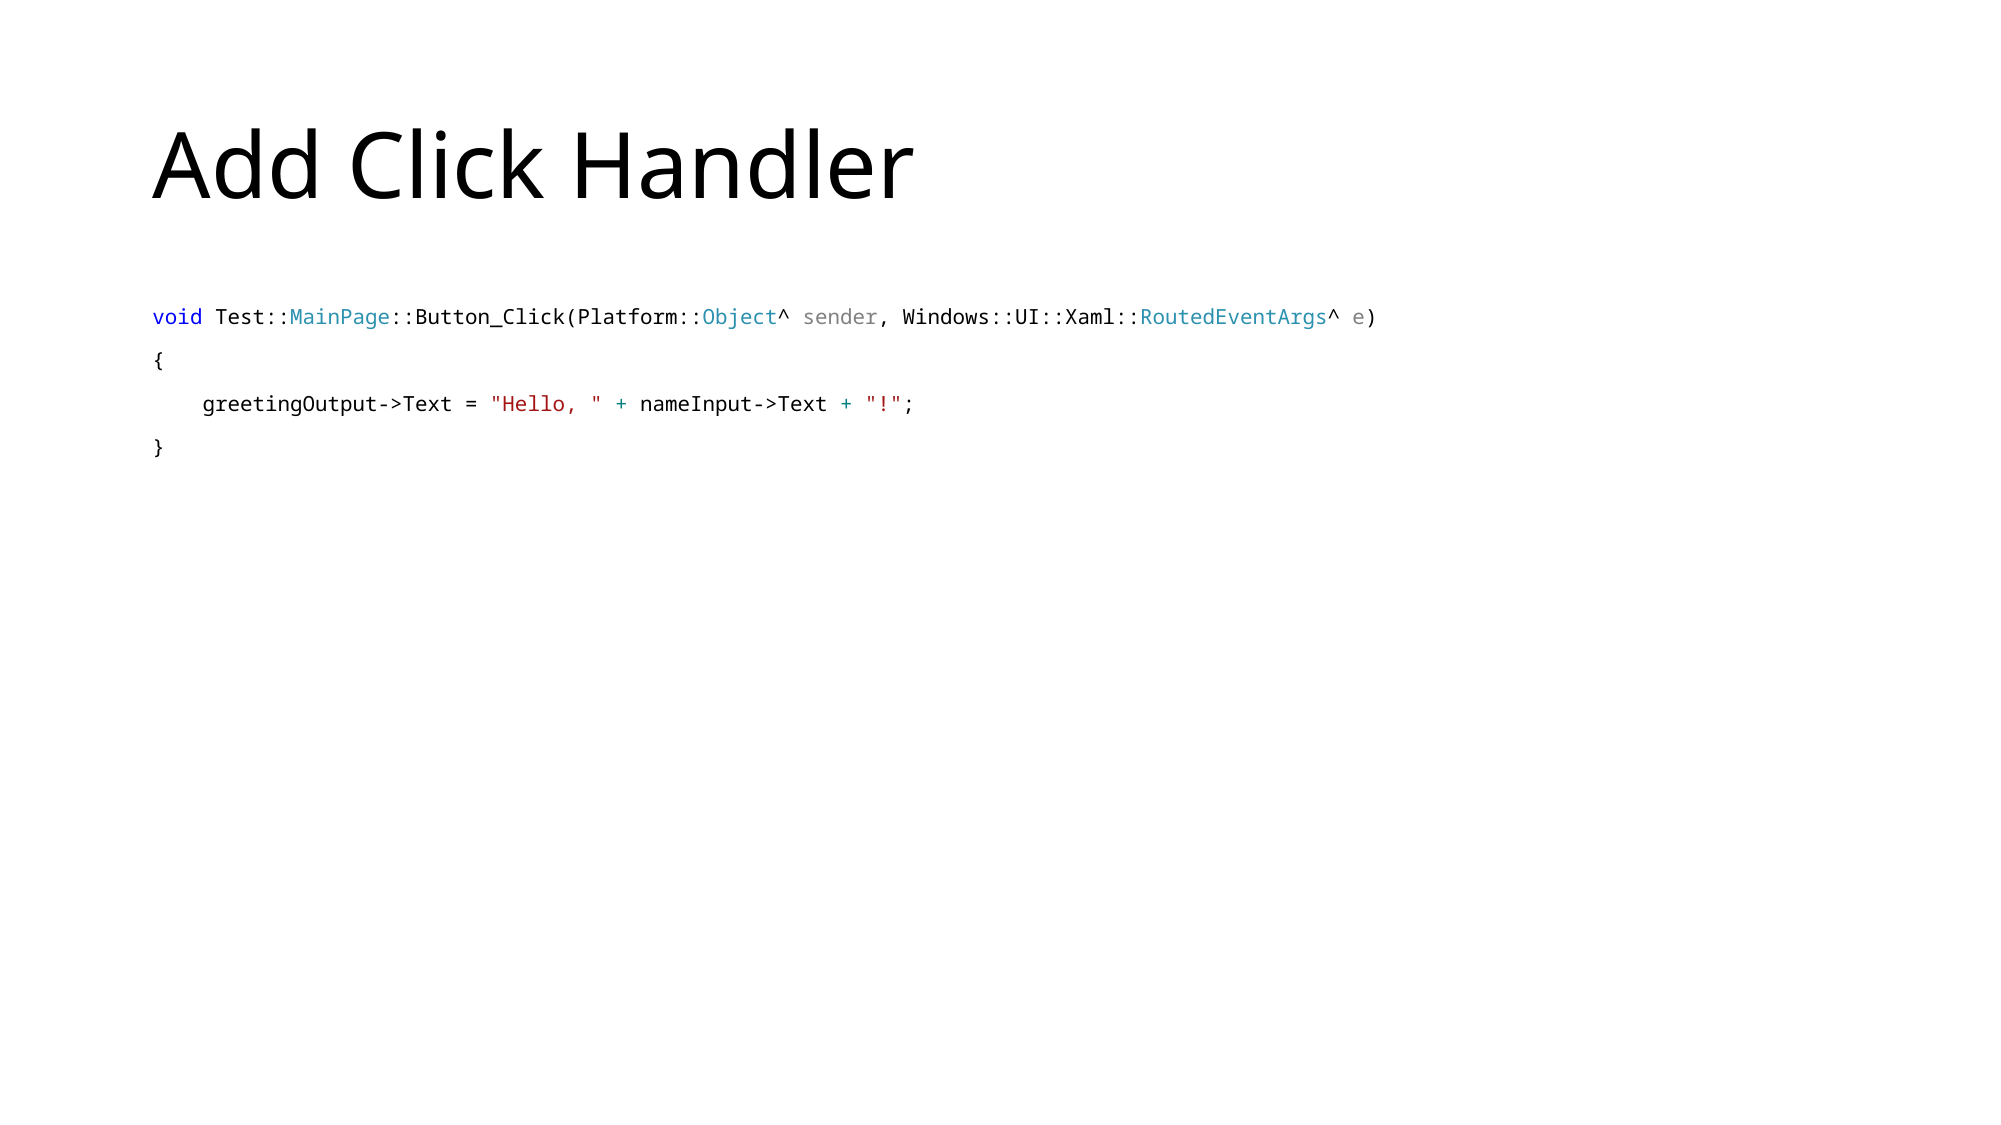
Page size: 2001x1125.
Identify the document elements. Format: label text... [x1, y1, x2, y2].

title Add Click Handler [137, 59, 1863, 278]
list void Test::MainPage::Button_Click(Platform::Object^ sender, Windows::UI::Xaml::RoutedEventArgs^ e) { greetingOutput->Text = "Hello, " + nameInput->Text + "!"; } [137, 299, 1863, 1014]
